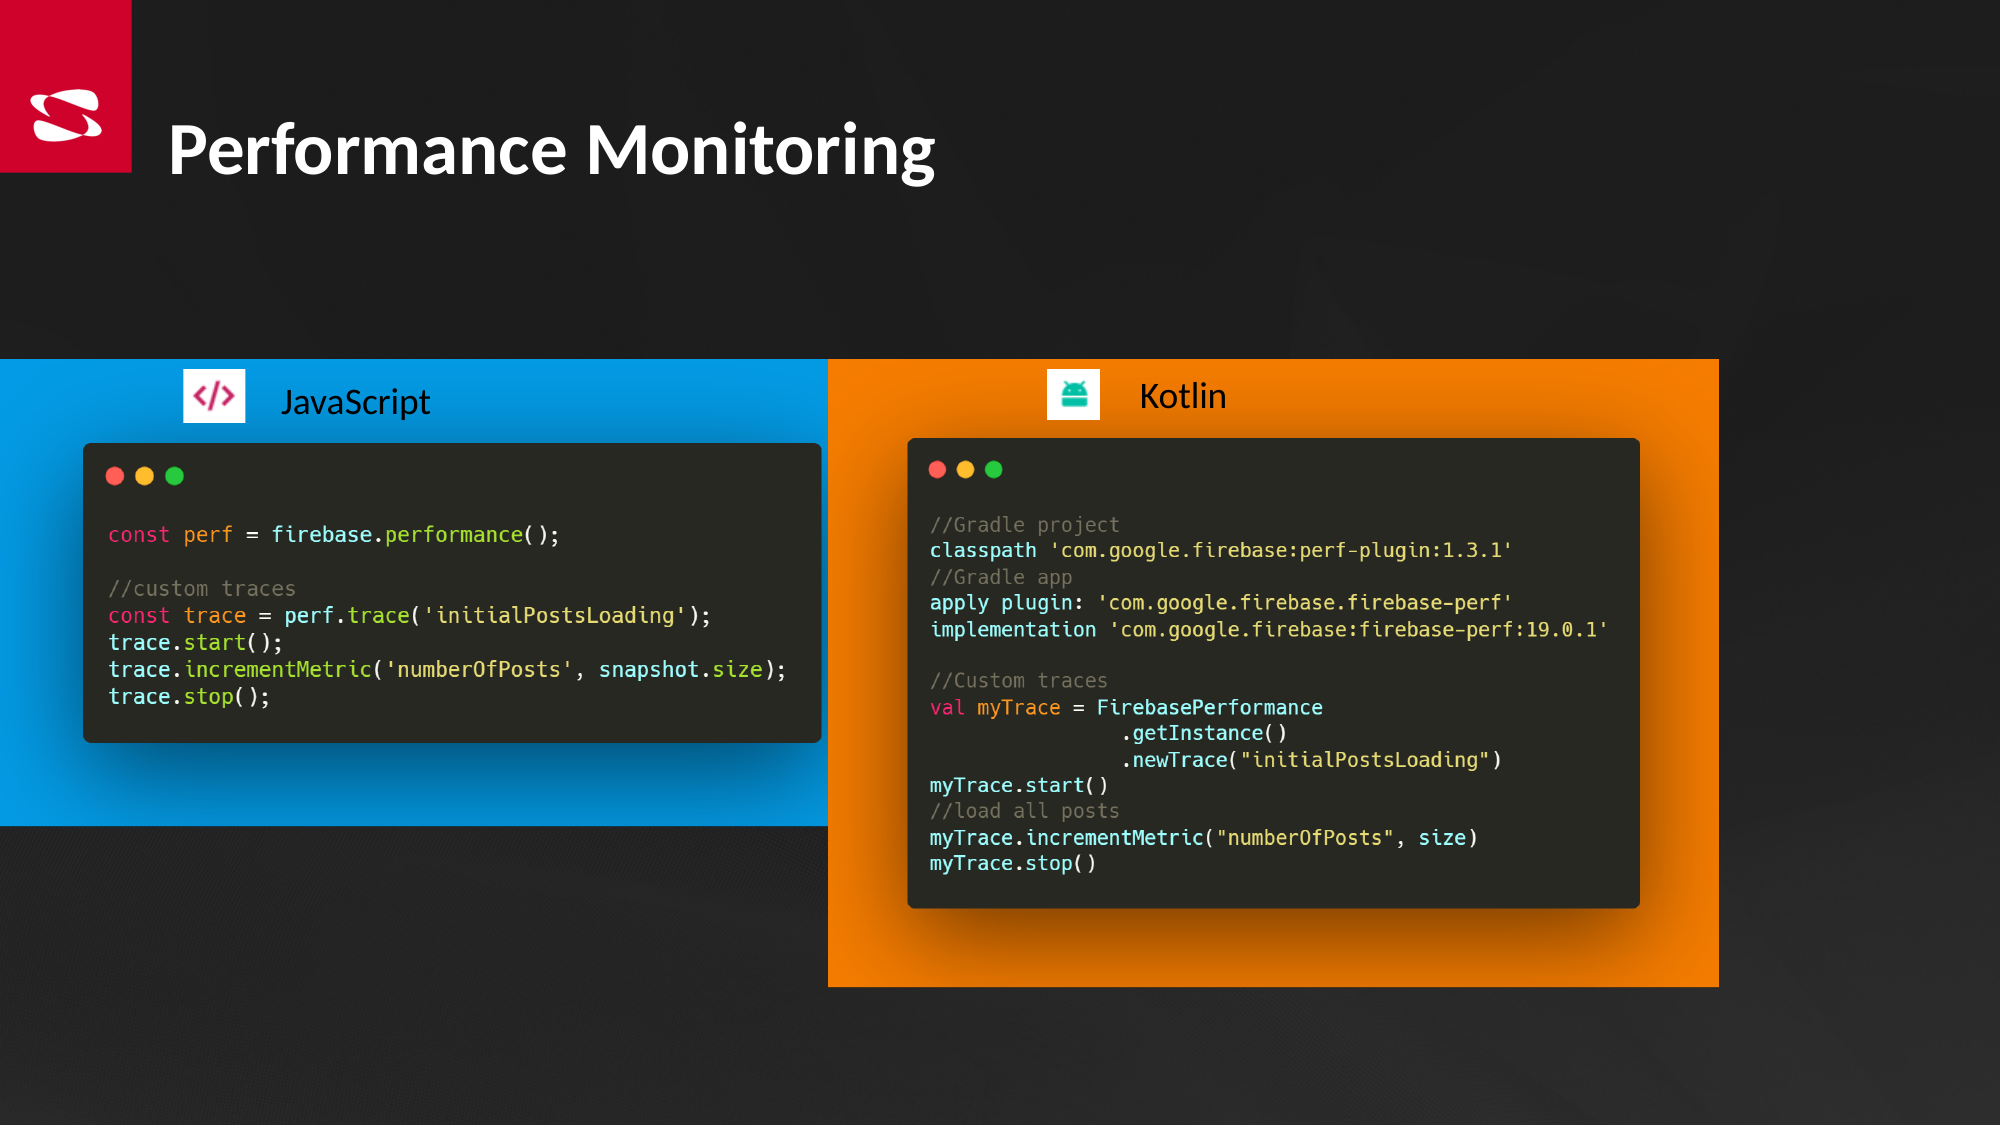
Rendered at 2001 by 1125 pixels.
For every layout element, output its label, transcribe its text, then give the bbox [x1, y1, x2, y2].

picture [30, 89, 102, 142]
picture [84, 444, 821, 742]
title Performance Monitoring [153, 0, 1331, 199]
picture [0, 0, 2000, 1125]
picture [184, 370, 245, 422]
